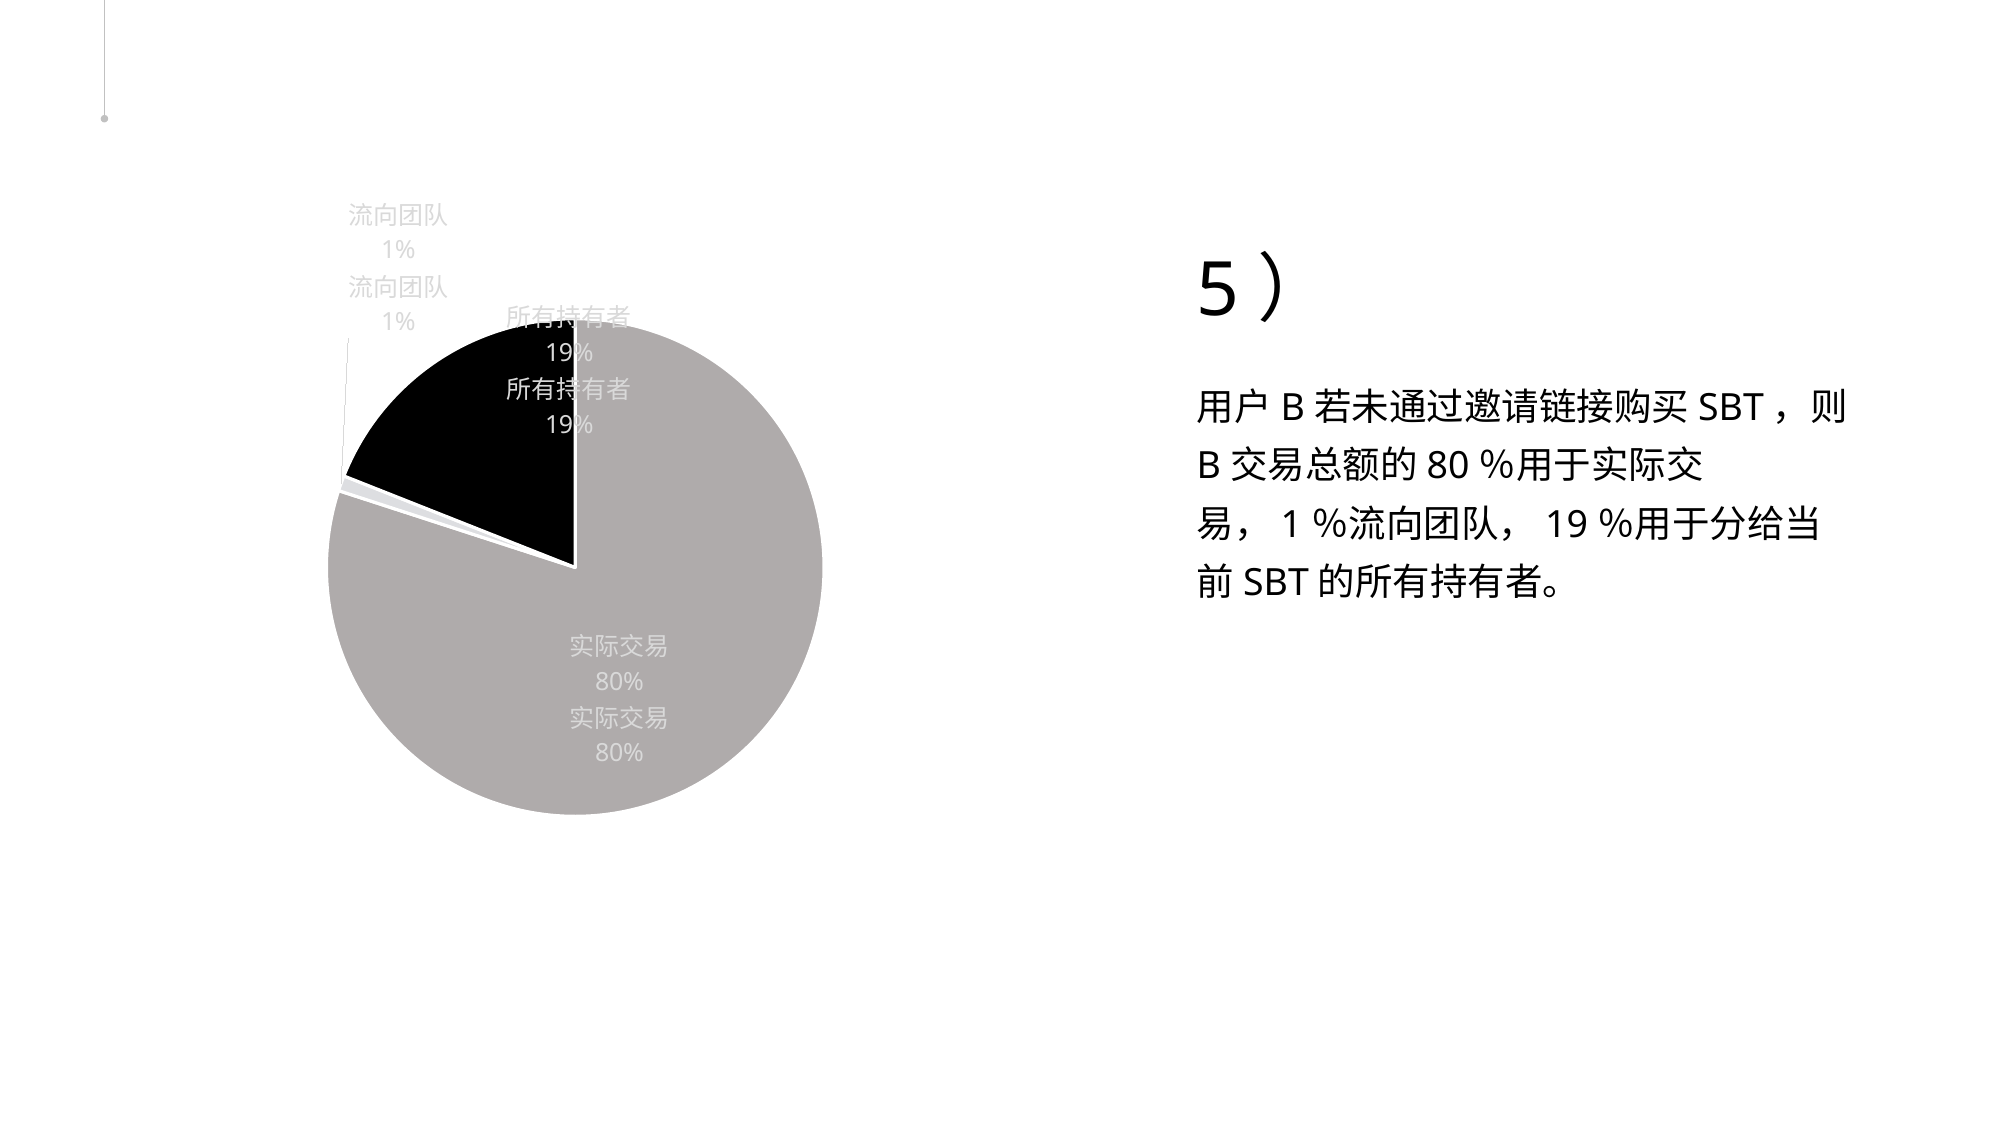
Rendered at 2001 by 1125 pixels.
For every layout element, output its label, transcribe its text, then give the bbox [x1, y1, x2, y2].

text_box 用户B若未通过邀请链接购买SBT，则B交易总额的80％用于实际交易，1％流向团队，19％用于分给当前SBT的所有持有者。 [1181, 362, 1867, 611]
text_box 5） [1181, 232, 1658, 338]
chart [0, 181, 1122, 951]
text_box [100, 0, 109, 123]
